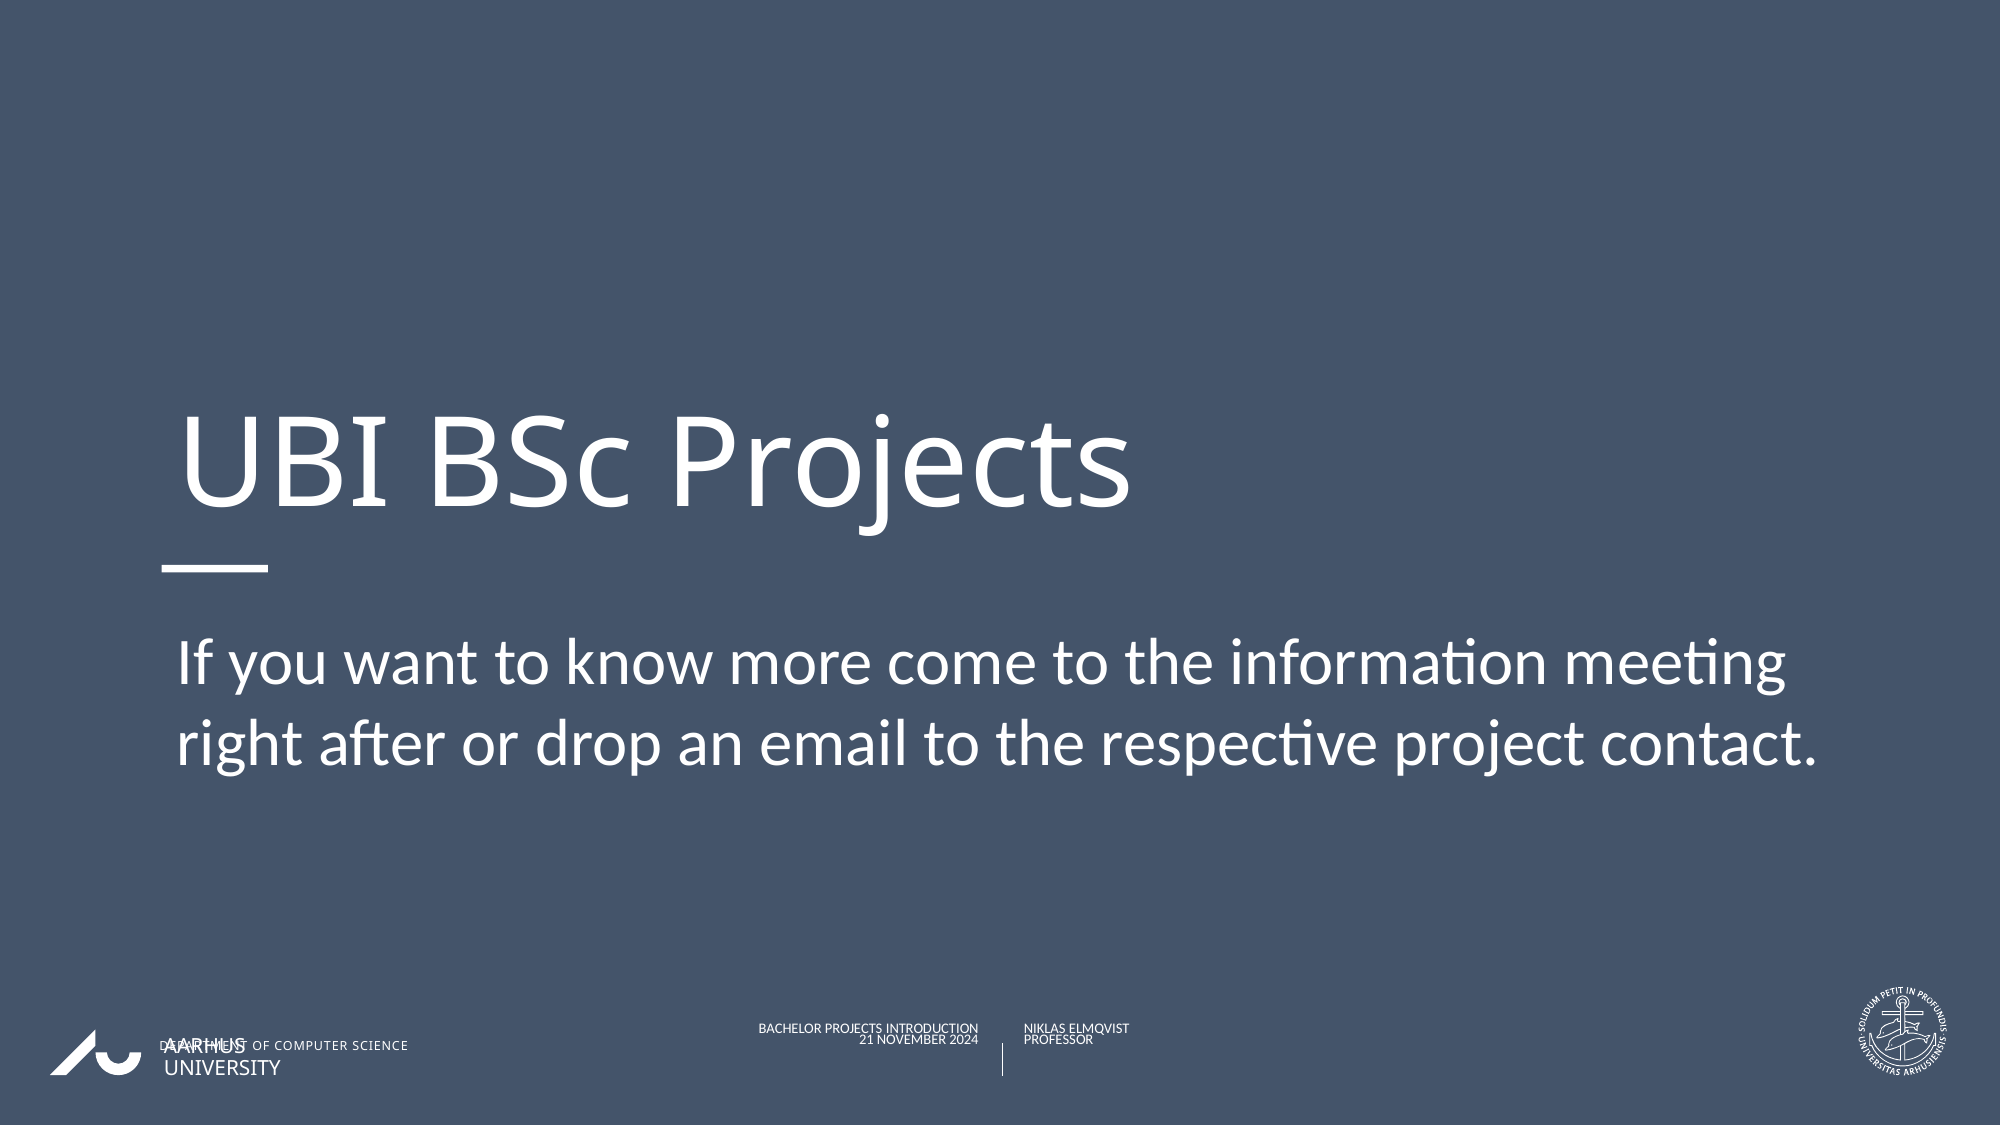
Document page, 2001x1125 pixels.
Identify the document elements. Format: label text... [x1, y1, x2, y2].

list If you want to know more come to the information meeting right after or drop an email to the respective project contact. [161, 609, 1844, 896]
title UBI BSc Projects [161, 249, 1727, 542]
